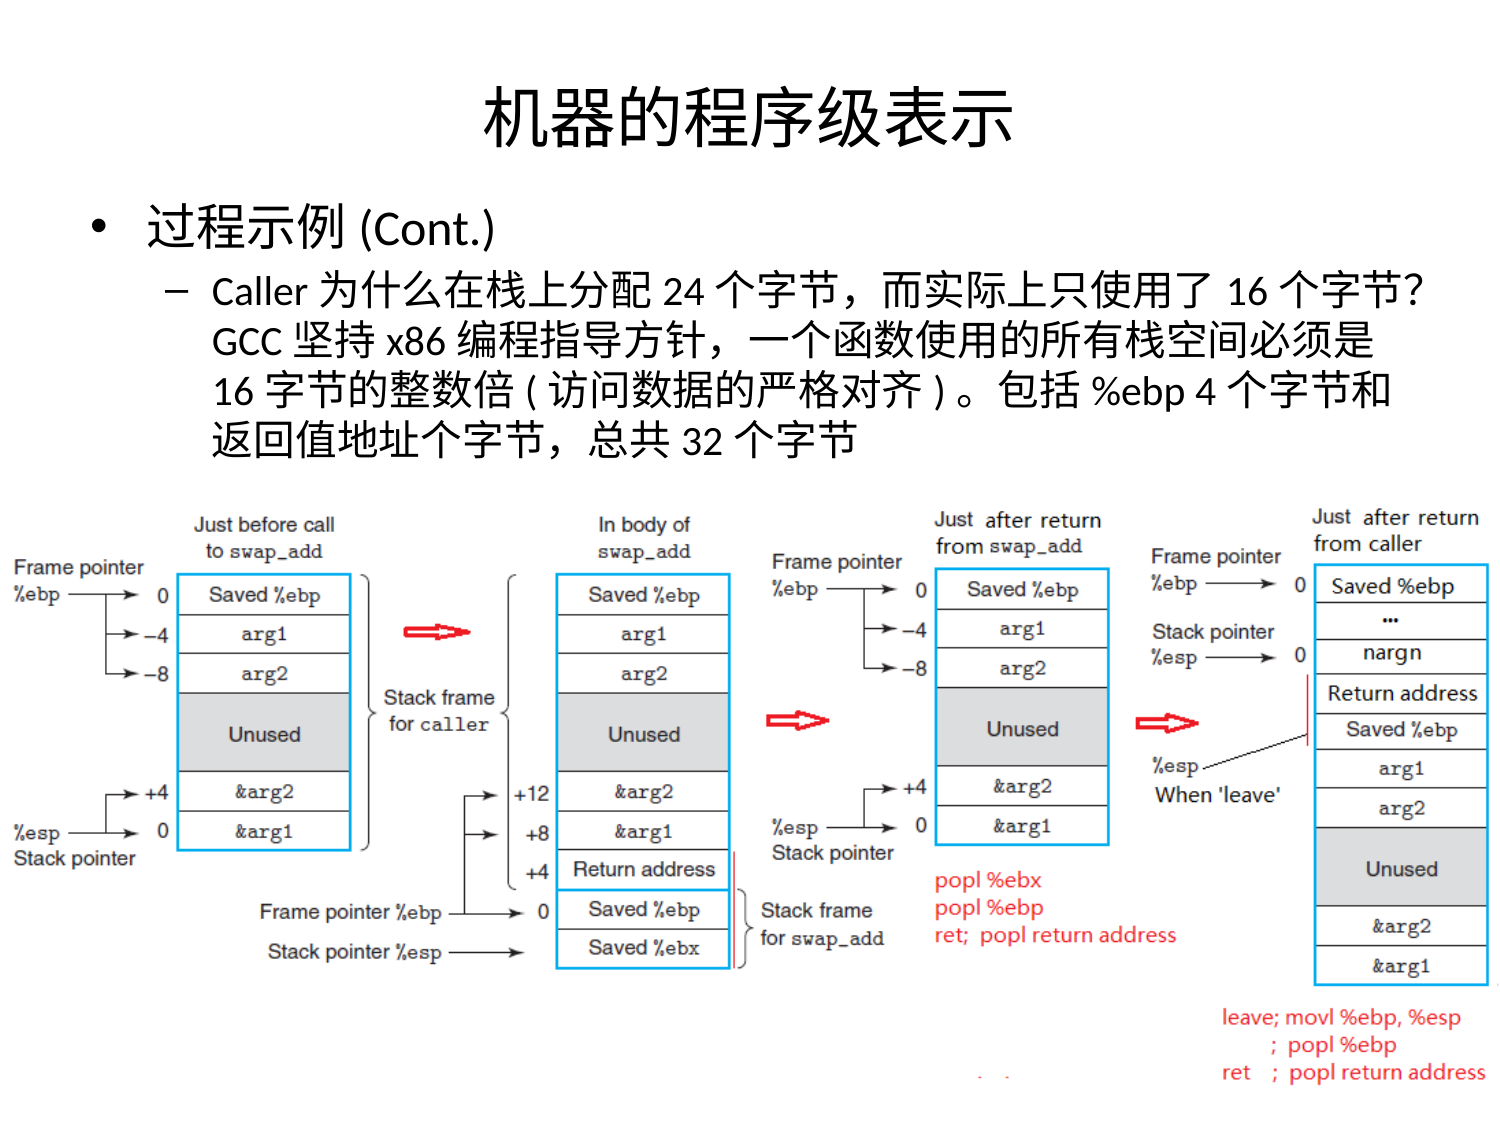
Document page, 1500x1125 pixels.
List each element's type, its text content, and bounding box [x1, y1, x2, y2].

picture [0, 499, 1500, 1092]
title 机器的程序级表示 [75, 45, 1425, 187]
list 过程示例(Cont.) Caller为什么在栈上分配24个字节，而实际上只使用了16个字节？GCC坚持x86编程指导方针，一个函数使用的所有栈空间必须是16字节的整数倍(访问数据的严格对齐)。包括%ebp 4个字节和返回值地址个字节，总共32个字节 [75, 187, 1425, 498]
